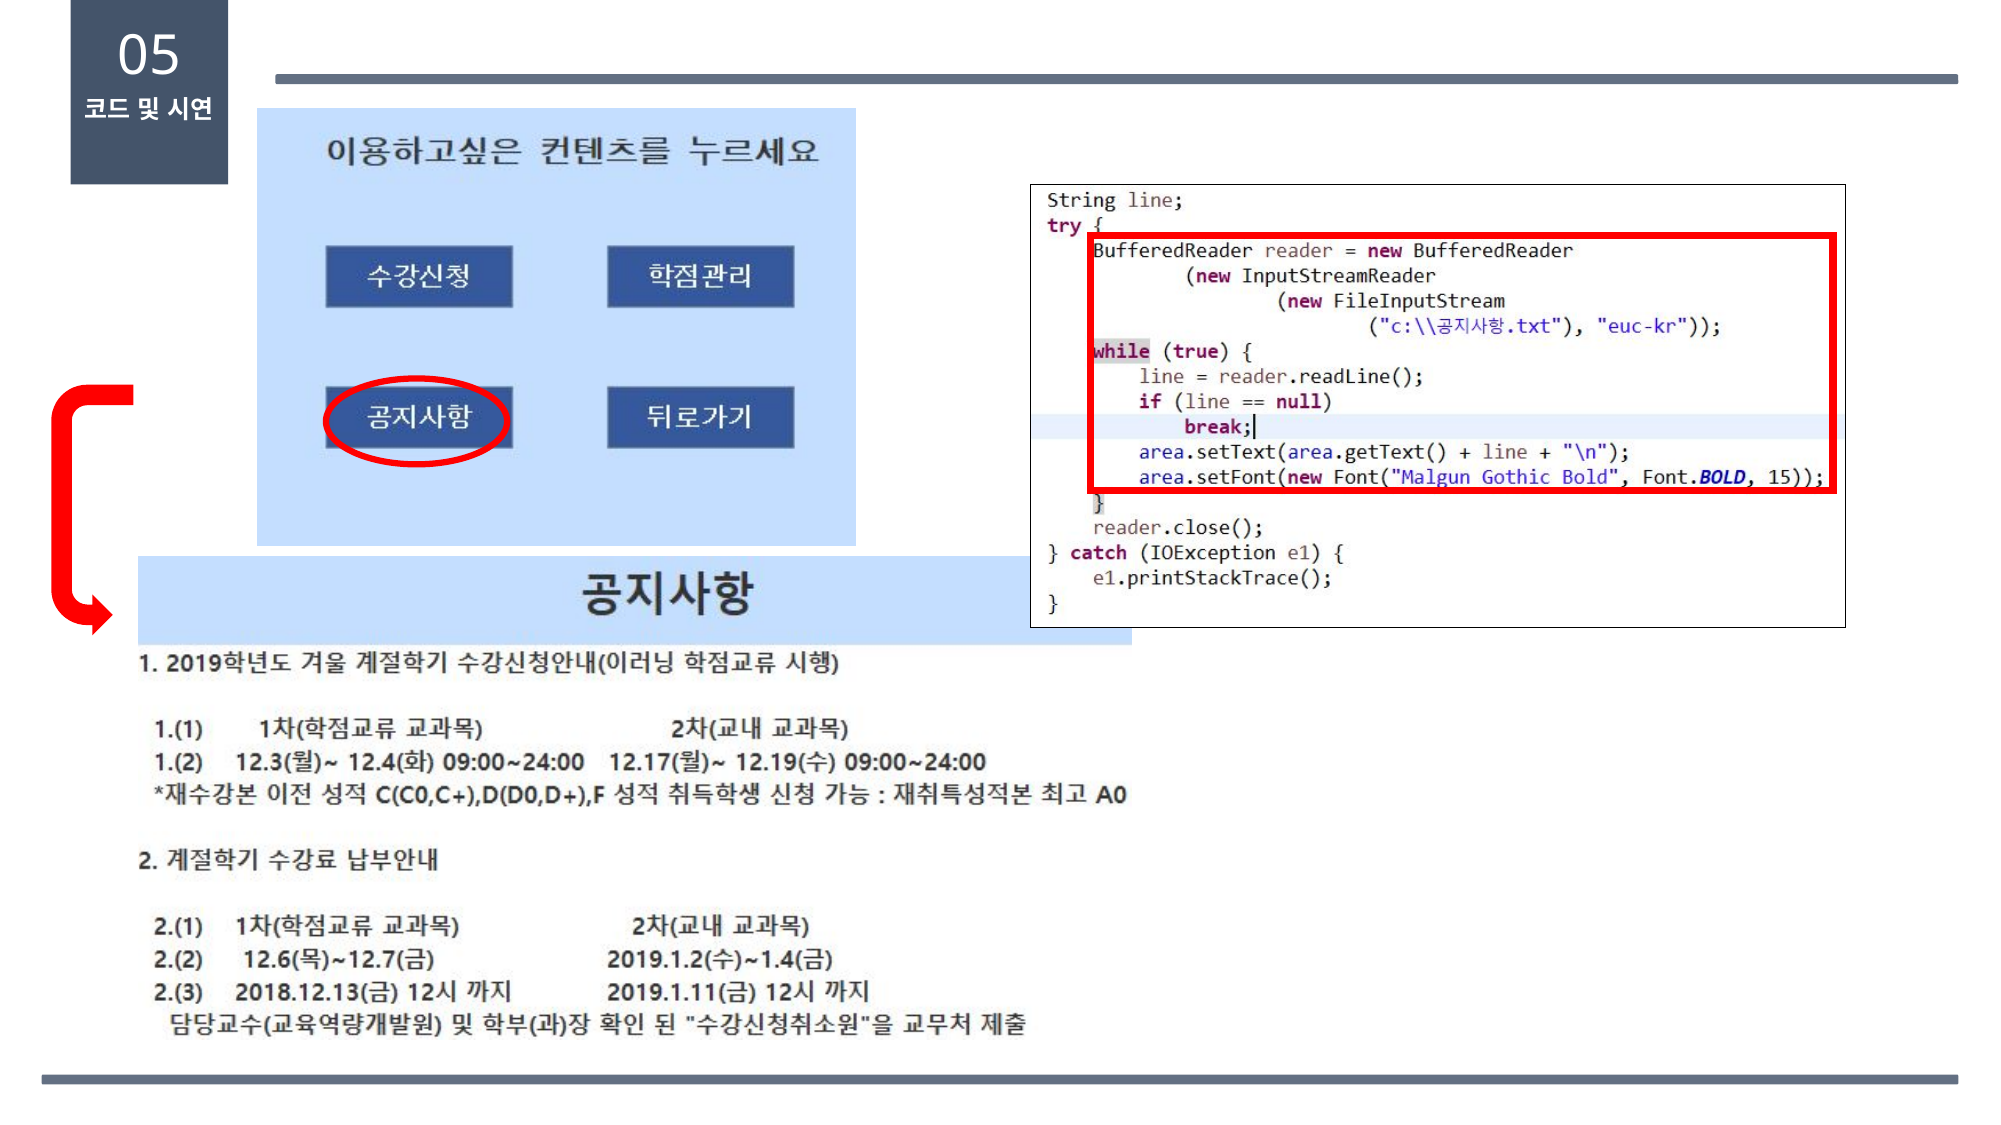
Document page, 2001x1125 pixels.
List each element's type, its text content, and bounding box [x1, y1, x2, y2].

text_box 코드 및 시연 [7, 85, 292, 131]
picture [257, 108, 856, 546]
text_box [50, 383, 135, 638]
text_box [292, 73, 1960, 86]
text_box [70, 131, 229, 185]
text_box [70, 0, 229, 11]
text_box 05 [7, 11, 292, 85]
picture [138, 184, 1846, 1040]
text_box [40, 1073, 1960, 1086]
